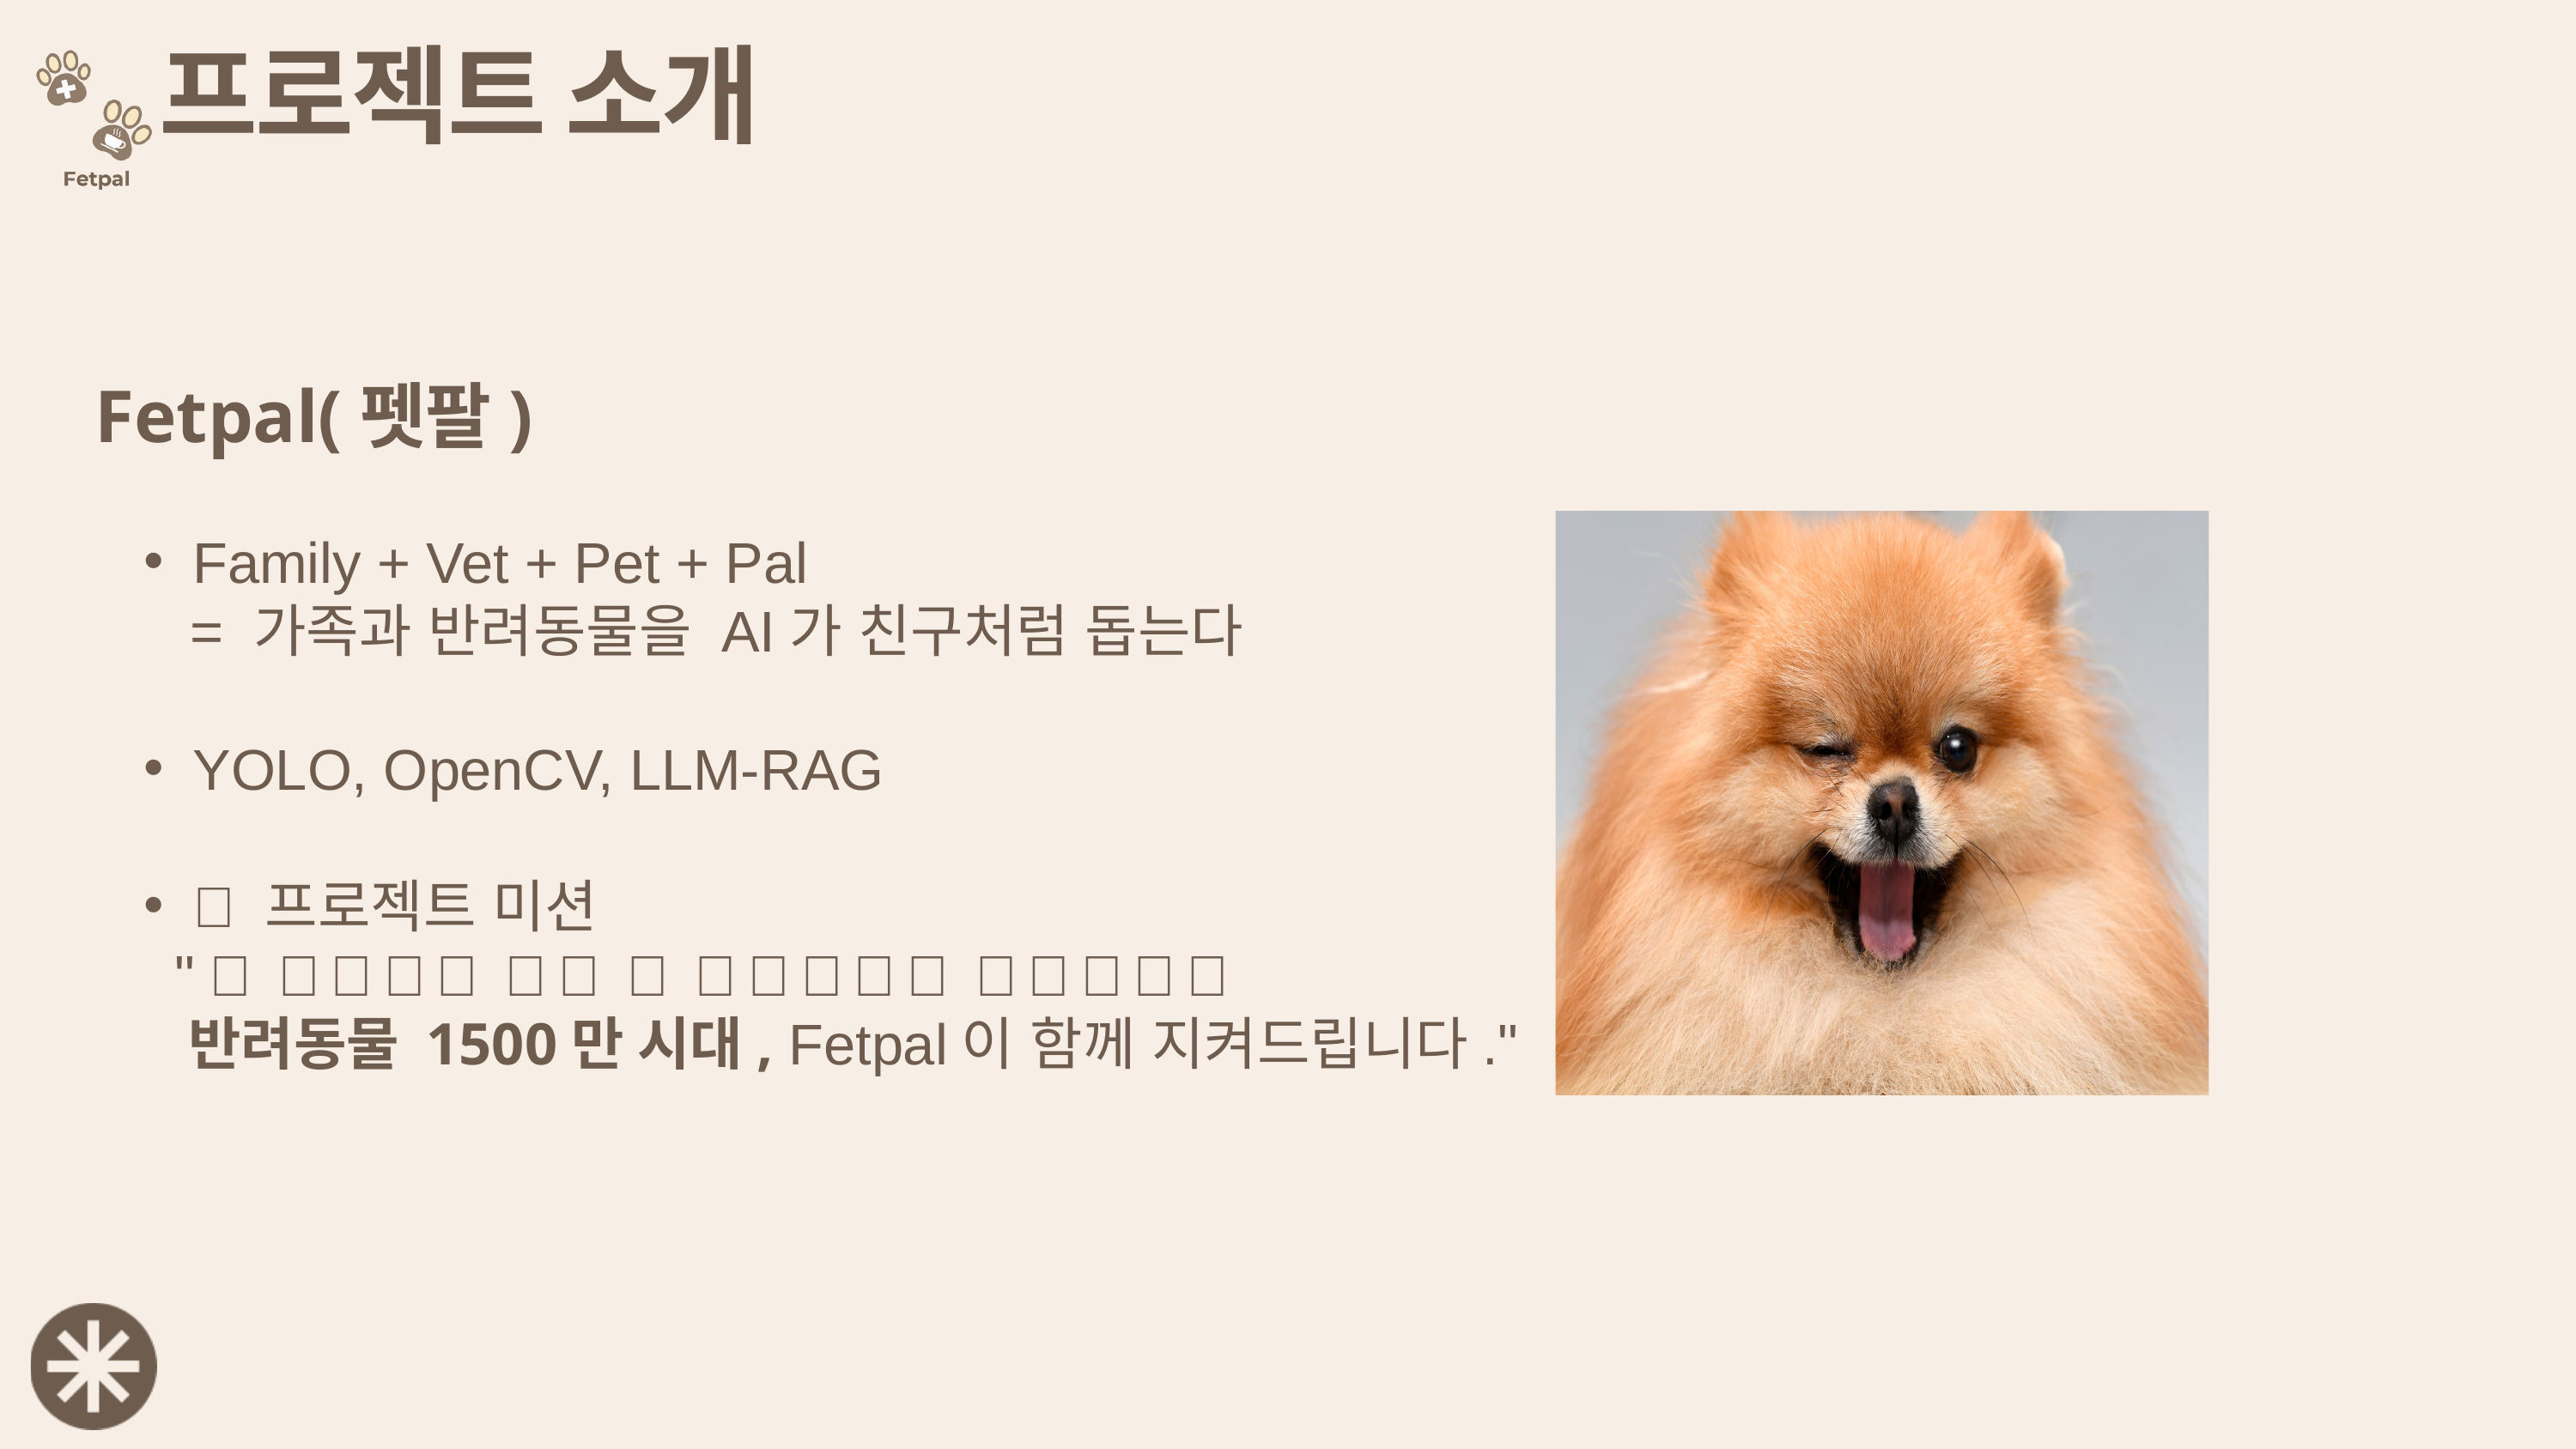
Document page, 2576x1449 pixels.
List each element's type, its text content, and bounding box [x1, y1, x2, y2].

text_box [30, 39, 160, 192]
text_box Fetpal(펫팔) Family + Vet + Pet + Pal = 가족과 반려동물을 AI가 친구처럼 돕는다 YOLO, OpenCV, LLM-RAG 💝 프로젝트 미션 "내 선택으로 내게 온 사랑스러운 반려동물💝 반려동물 1500만 시대, Fetpal이 함께 지켜드립니다." [94, 370, 2125, 1076]
text_box 프로젝트 소개 [160, 39, 967, 157]
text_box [1555, 511, 2209, 1095]
text_box [30, 1303, 157, 1430]
